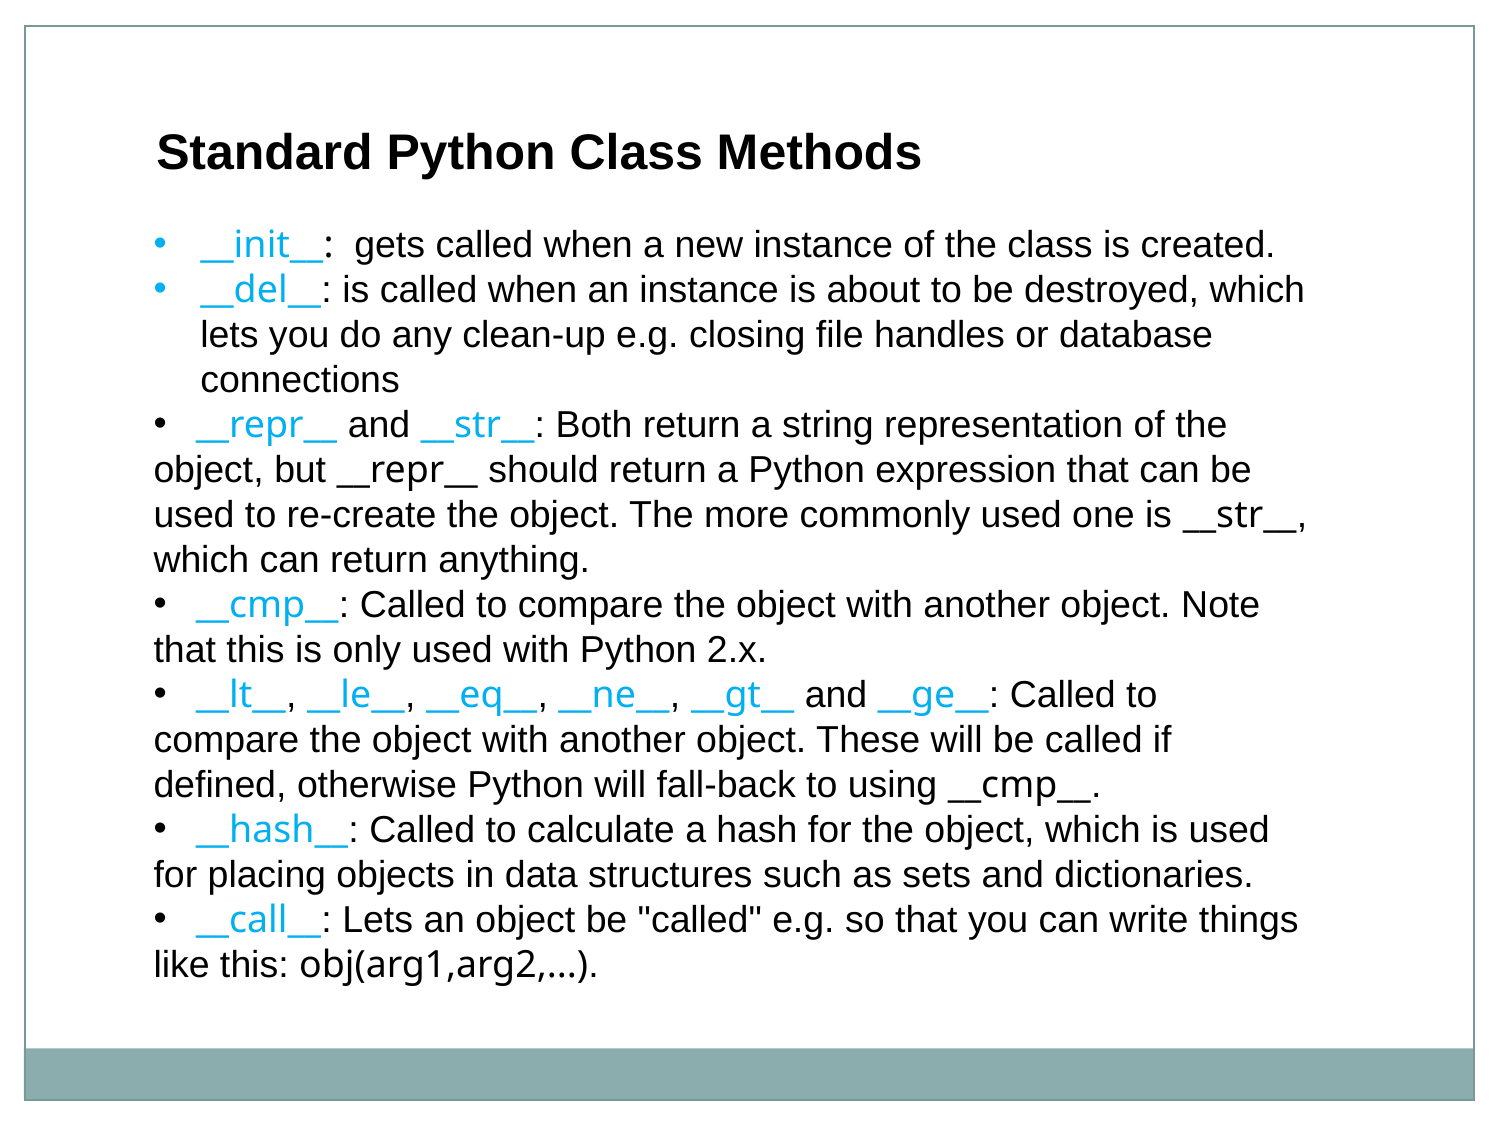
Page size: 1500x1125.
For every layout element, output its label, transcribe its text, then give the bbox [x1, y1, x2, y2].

text_box Standard Python Class Methods [141, 112, 938, 188]
text_box __init__: gets called when a new instance of the class is created. __del__: is called when an instance is about to be destroyed, which lets you do any clean-up e.g. closing file handles or database connections __repr__ and __str__: Both return a string representation of the object, but __repr__ should return a Python expression that can be used to re-create the object. The more commonly used one is __str__, which can return anything. __cmp__: Called to compare the object with another object. Note that this is only used with Python 2.x. __lt__, __le__, __eq__, __ne__, __gt__ and __ge__: Called to compare the object with another object. These will be called if defined, otherwise Python will fall-back to using __cmp__. __hash__: Called to calculate a hash for the object, which is used for placing objects in data structures such as sets and dictionaries. __call__: Lets an object be "called" e.g. so that you can write things like this: obj(arg1,arg2,...). [138, 212, 1327, 993]
